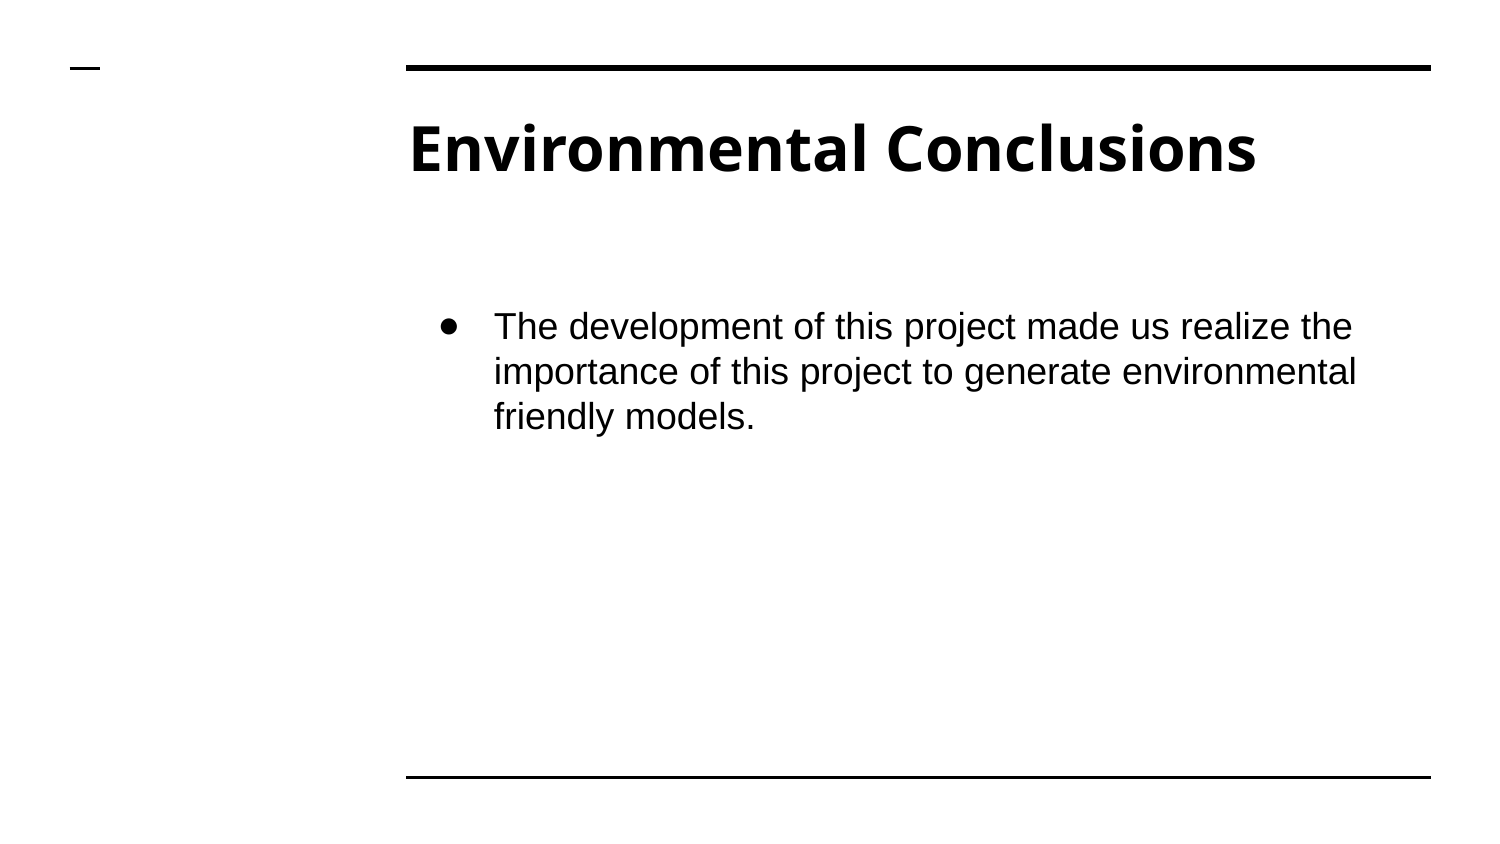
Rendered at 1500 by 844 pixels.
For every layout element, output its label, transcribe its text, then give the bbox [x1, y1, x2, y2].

text_box The development of this project made us realize the importance of this project to generate environmental friendly models. [403, 209, 1431, 531]
title Environmental Conclusions [393, 94, 1431, 199]
